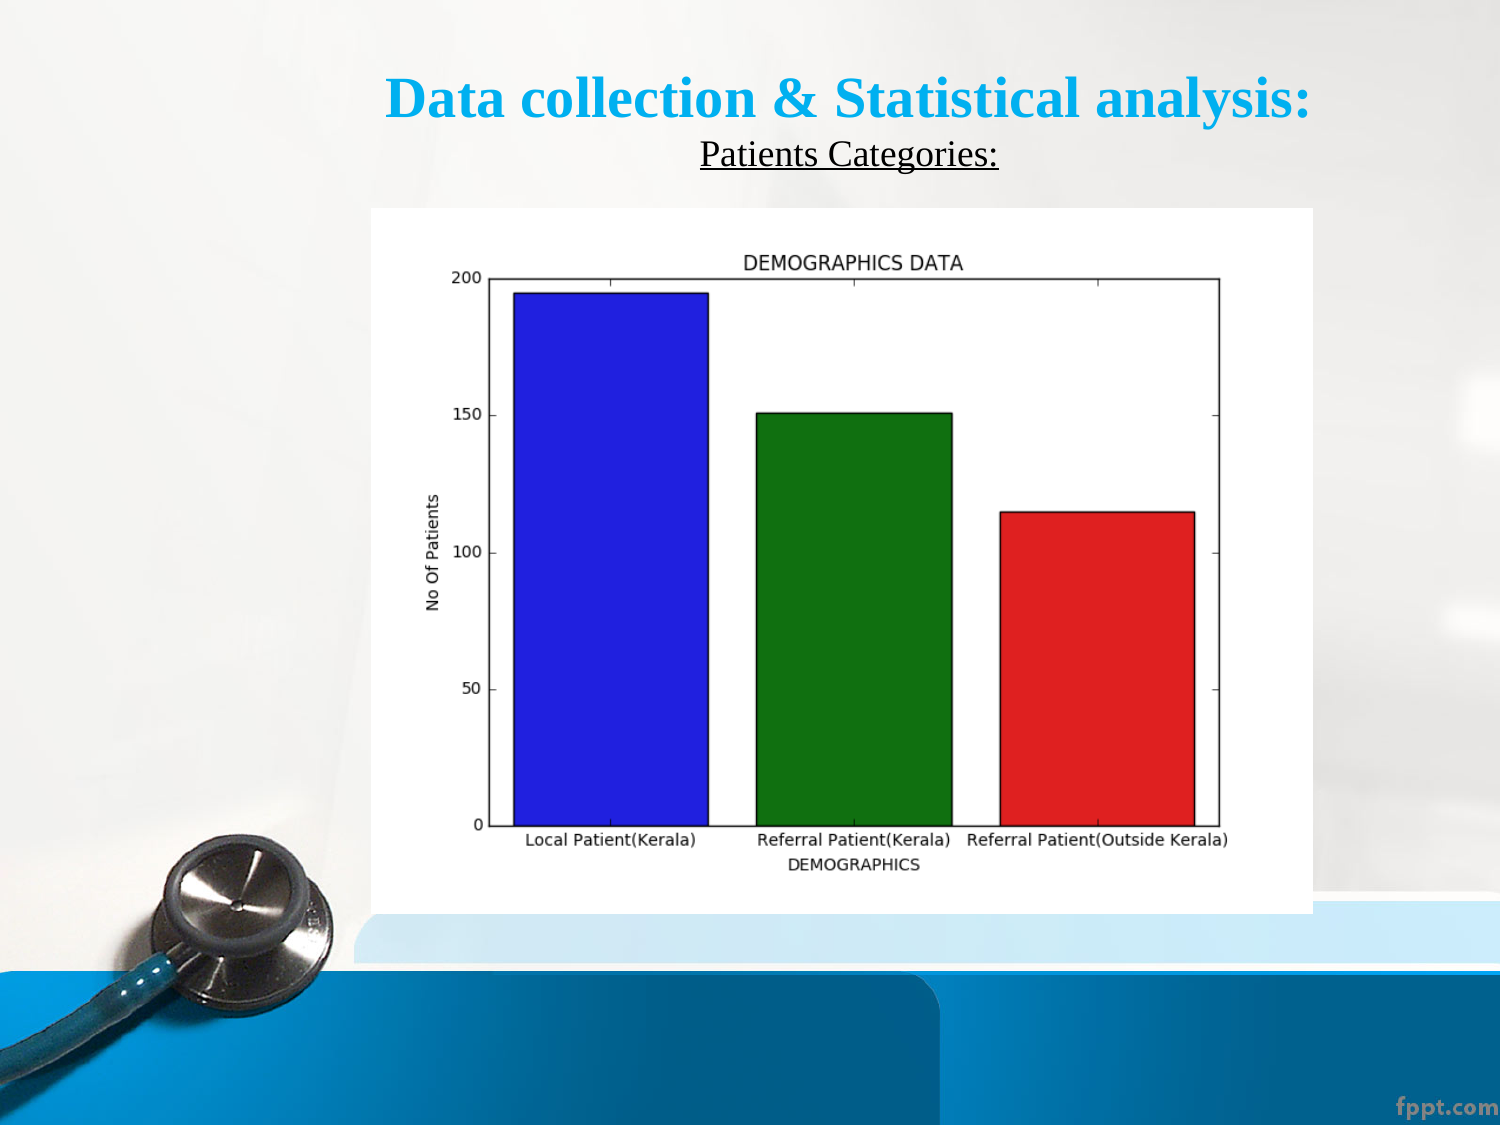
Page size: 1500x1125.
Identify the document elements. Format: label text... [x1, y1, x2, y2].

picture [1480, 1104, 1497, 1115]
picture [0, 0, 1500, 1085]
title Data collection & Statistical analysis: Patients Categories: [299, 45, 1400, 233]
picture [1465, 1104, 1476, 1115]
picture [1437, 1100, 1444, 1115]
picture [1422, 1104, 1434, 1120]
picture [1397, 1097, 1405, 1114]
picture [1407, 1104, 1418, 1120]
picture [1453, 1104, 1462, 1114]
